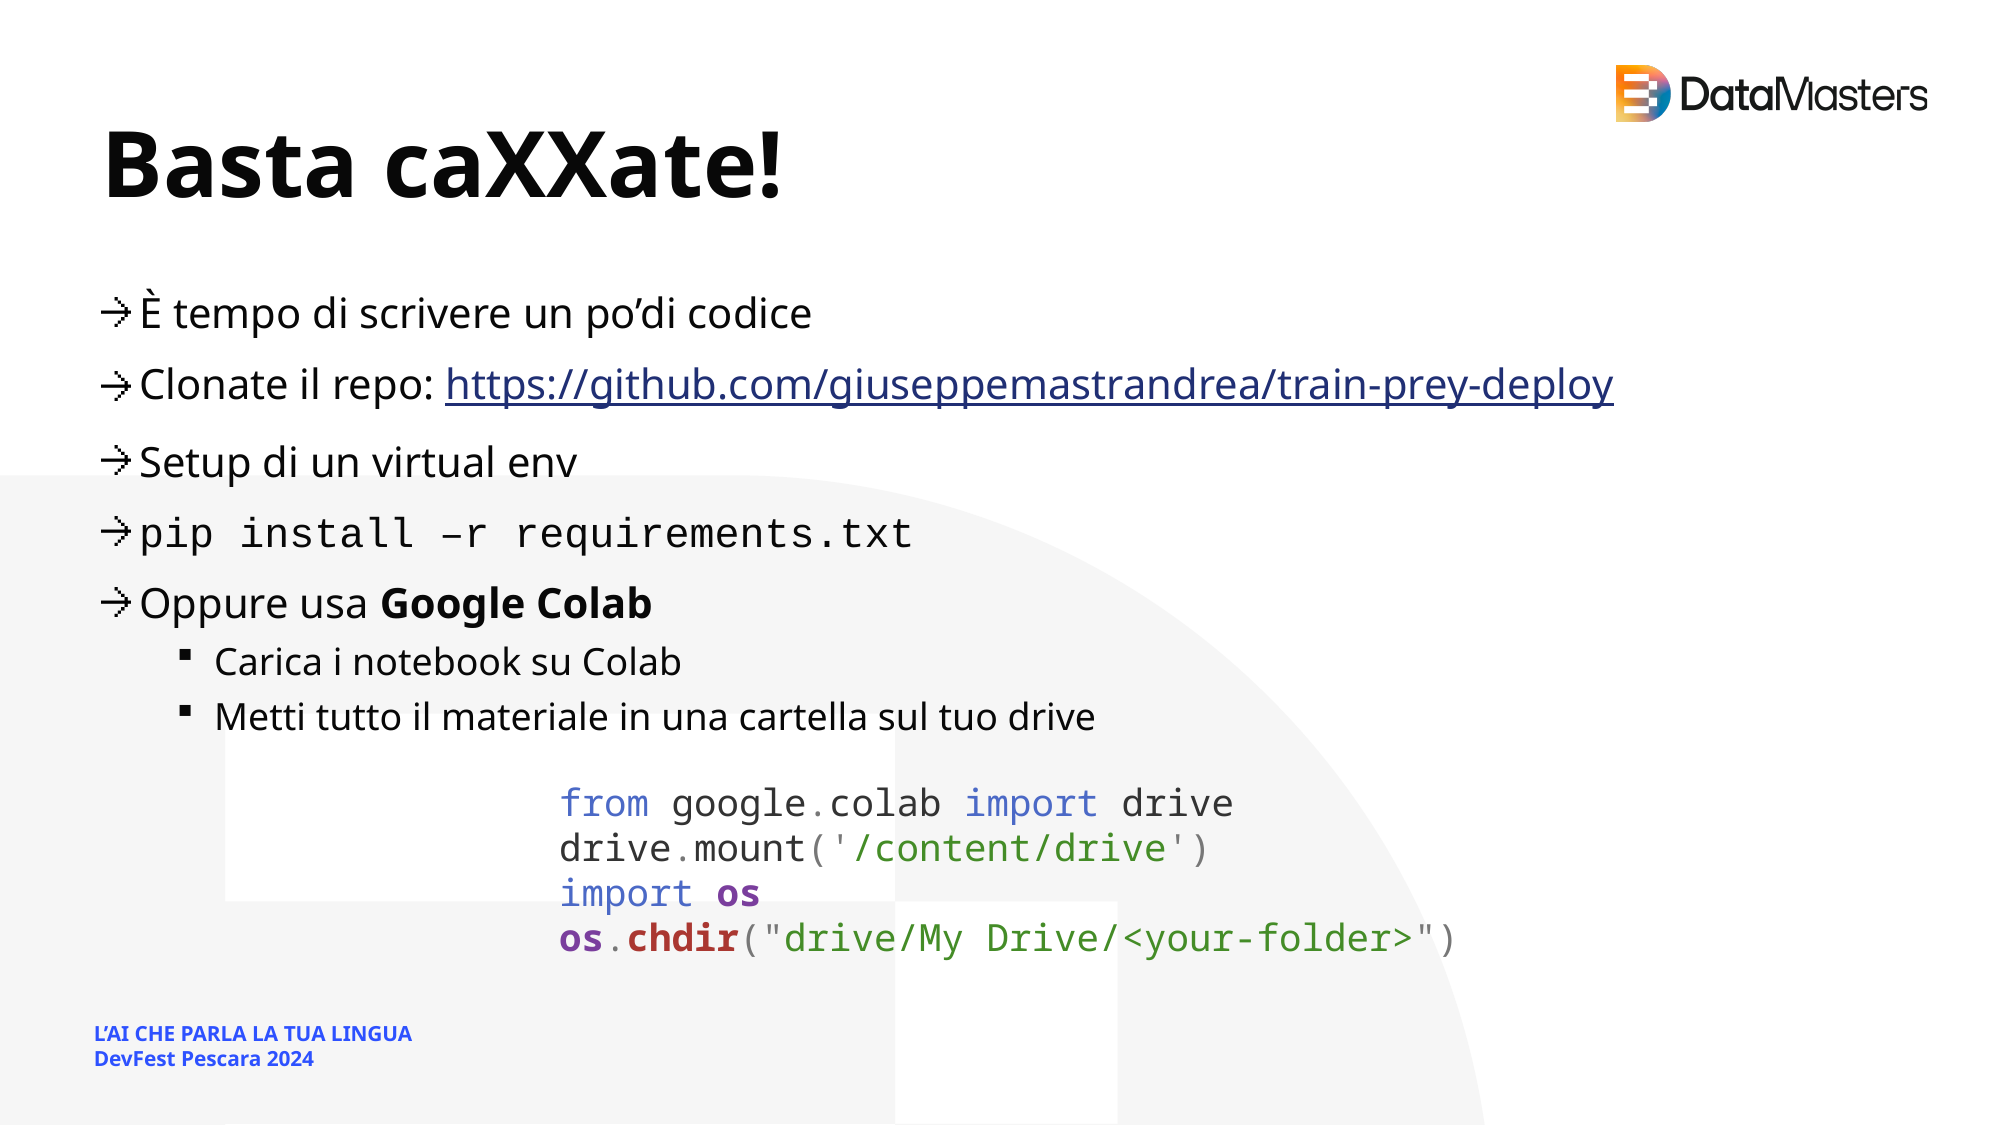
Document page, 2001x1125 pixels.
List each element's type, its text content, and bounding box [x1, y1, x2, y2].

picture [101, 587, 131, 617]
text_box from google.colab import drive drive.mount('/content/drive') import os os.chdir("drive/My Drive/<your-folder>") [544, 771, 1516, 1012]
list È tempo di scrivere un po’di codice Clonate il repo: https://github.com/giuseppemastrandrea/train-prey-deploy Setup di un virtual env pip install –r requirements.txt Oppure usa Google Colab Carica i notebook su Colab Metti tutto il materiale in una cartella sul tuo drive [86, 279, 1709, 758]
picture [101, 371, 131, 401]
picture [1616, 65, 1928, 122]
title Basta caXXate! [86, 93, 1612, 244]
picture [101, 297, 131, 327]
picture [101, 445, 131, 475]
picture [101, 516, 131, 546]
